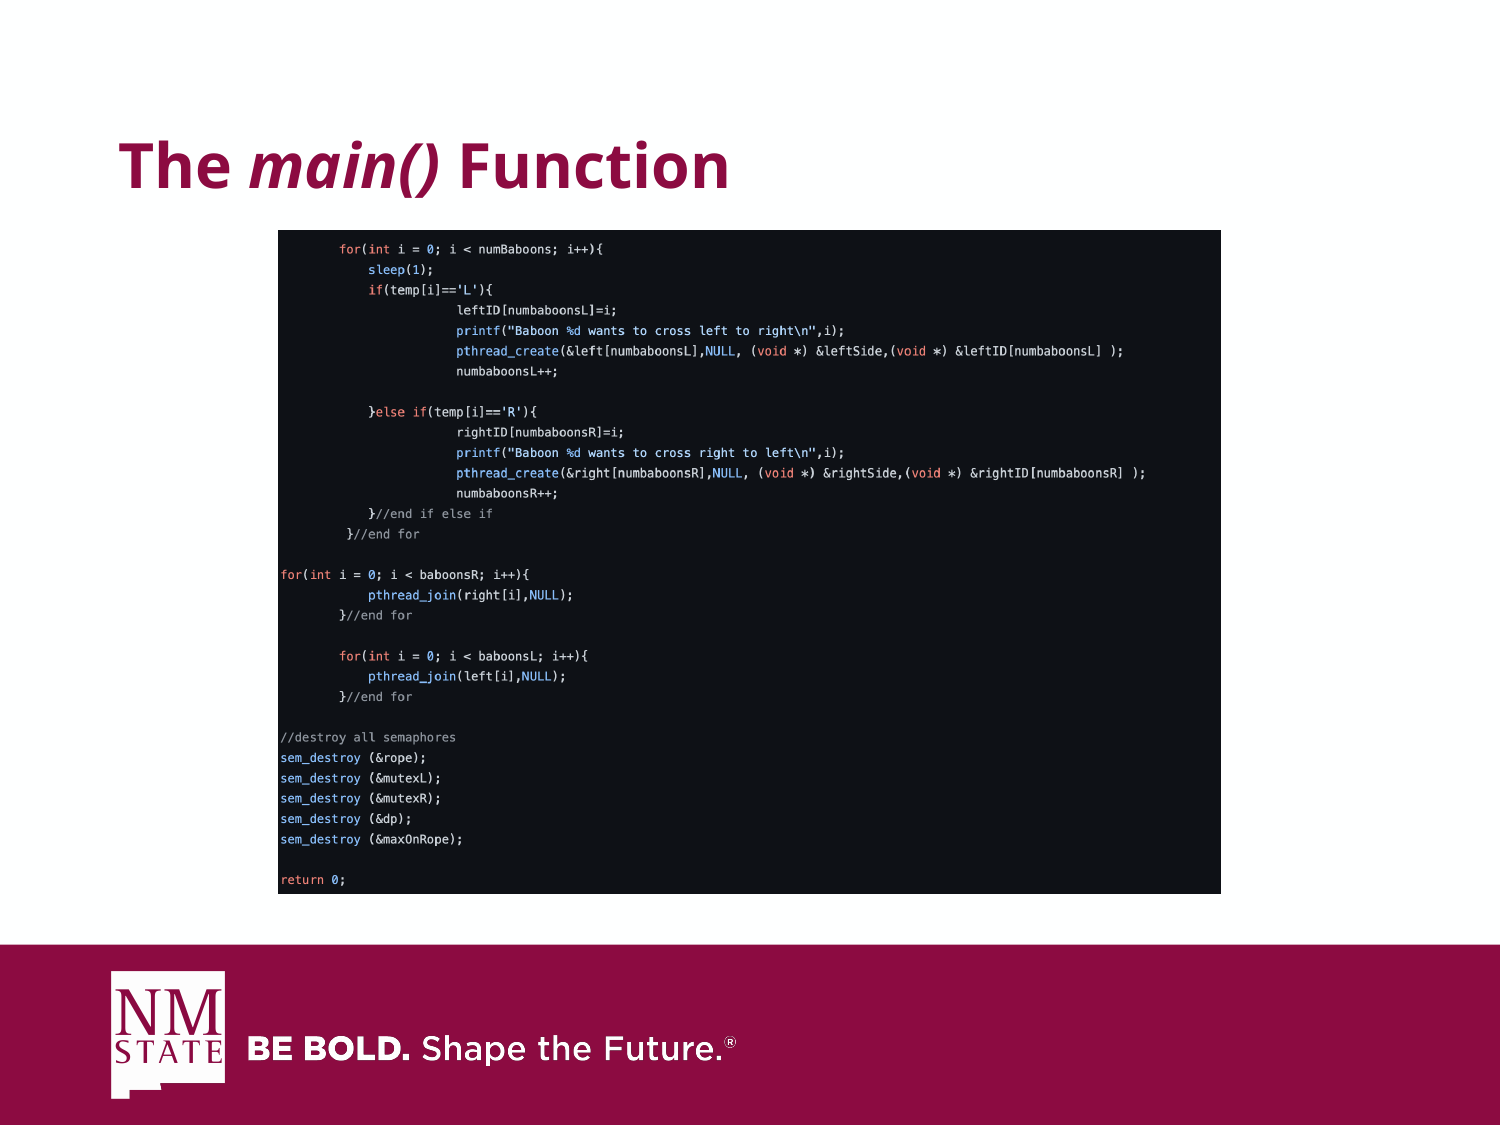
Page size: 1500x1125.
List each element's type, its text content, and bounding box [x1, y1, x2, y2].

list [278, 230, 1221, 894]
picture [111, 971, 225, 1099]
picture [247, 1021, 737, 1073]
title The main() Function [103, 59, 1397, 278]
